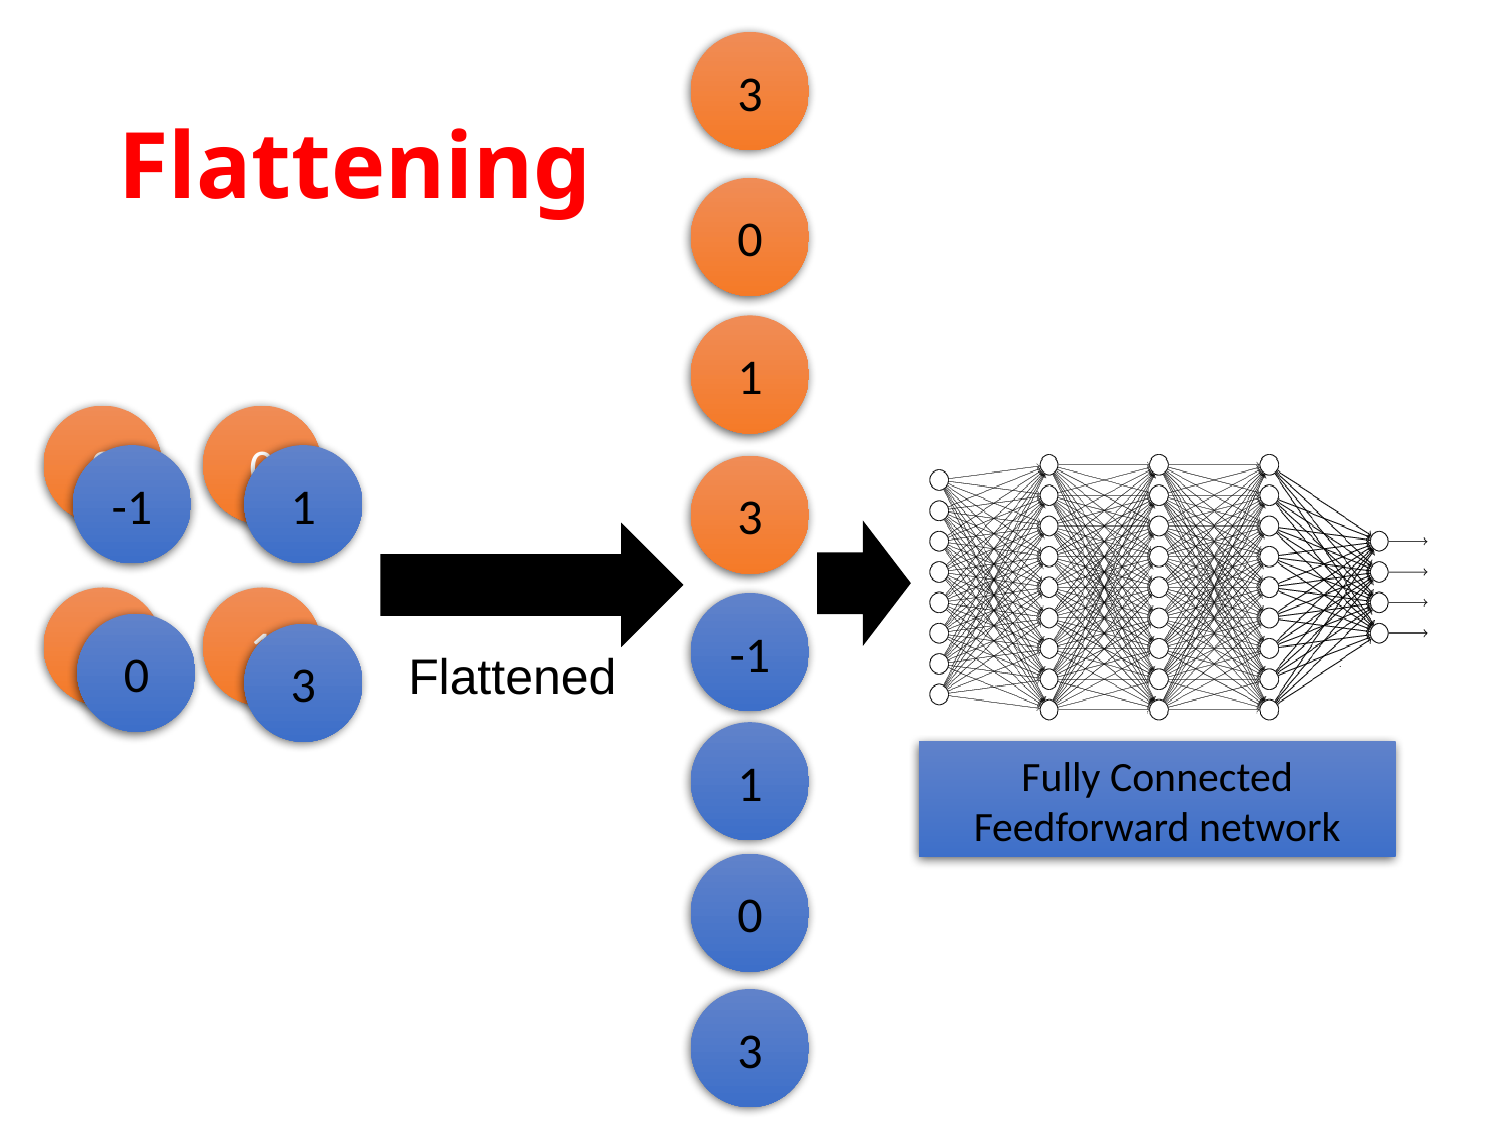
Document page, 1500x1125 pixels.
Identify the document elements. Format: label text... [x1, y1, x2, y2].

text_box 1 [690, 722, 809, 841]
text_box 3 [690, 31, 809, 150]
text_box 0 [690, 177, 809, 296]
text_box -1 [690, 592, 809, 712]
text_box [380, 522, 684, 648]
text_box [817, 520, 911, 646]
text_box 0 [690, 853, 809, 972]
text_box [918, 446, 1444, 859]
text_box 3 [690, 988, 809, 1108]
text_box 3 [690, 455, 809, 574]
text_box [43, 405, 363, 742]
text_box 1 [690, 315, 809, 434]
title Flattening [103, 59, 1397, 278]
text_box Flattened [387, 637, 638, 713]
